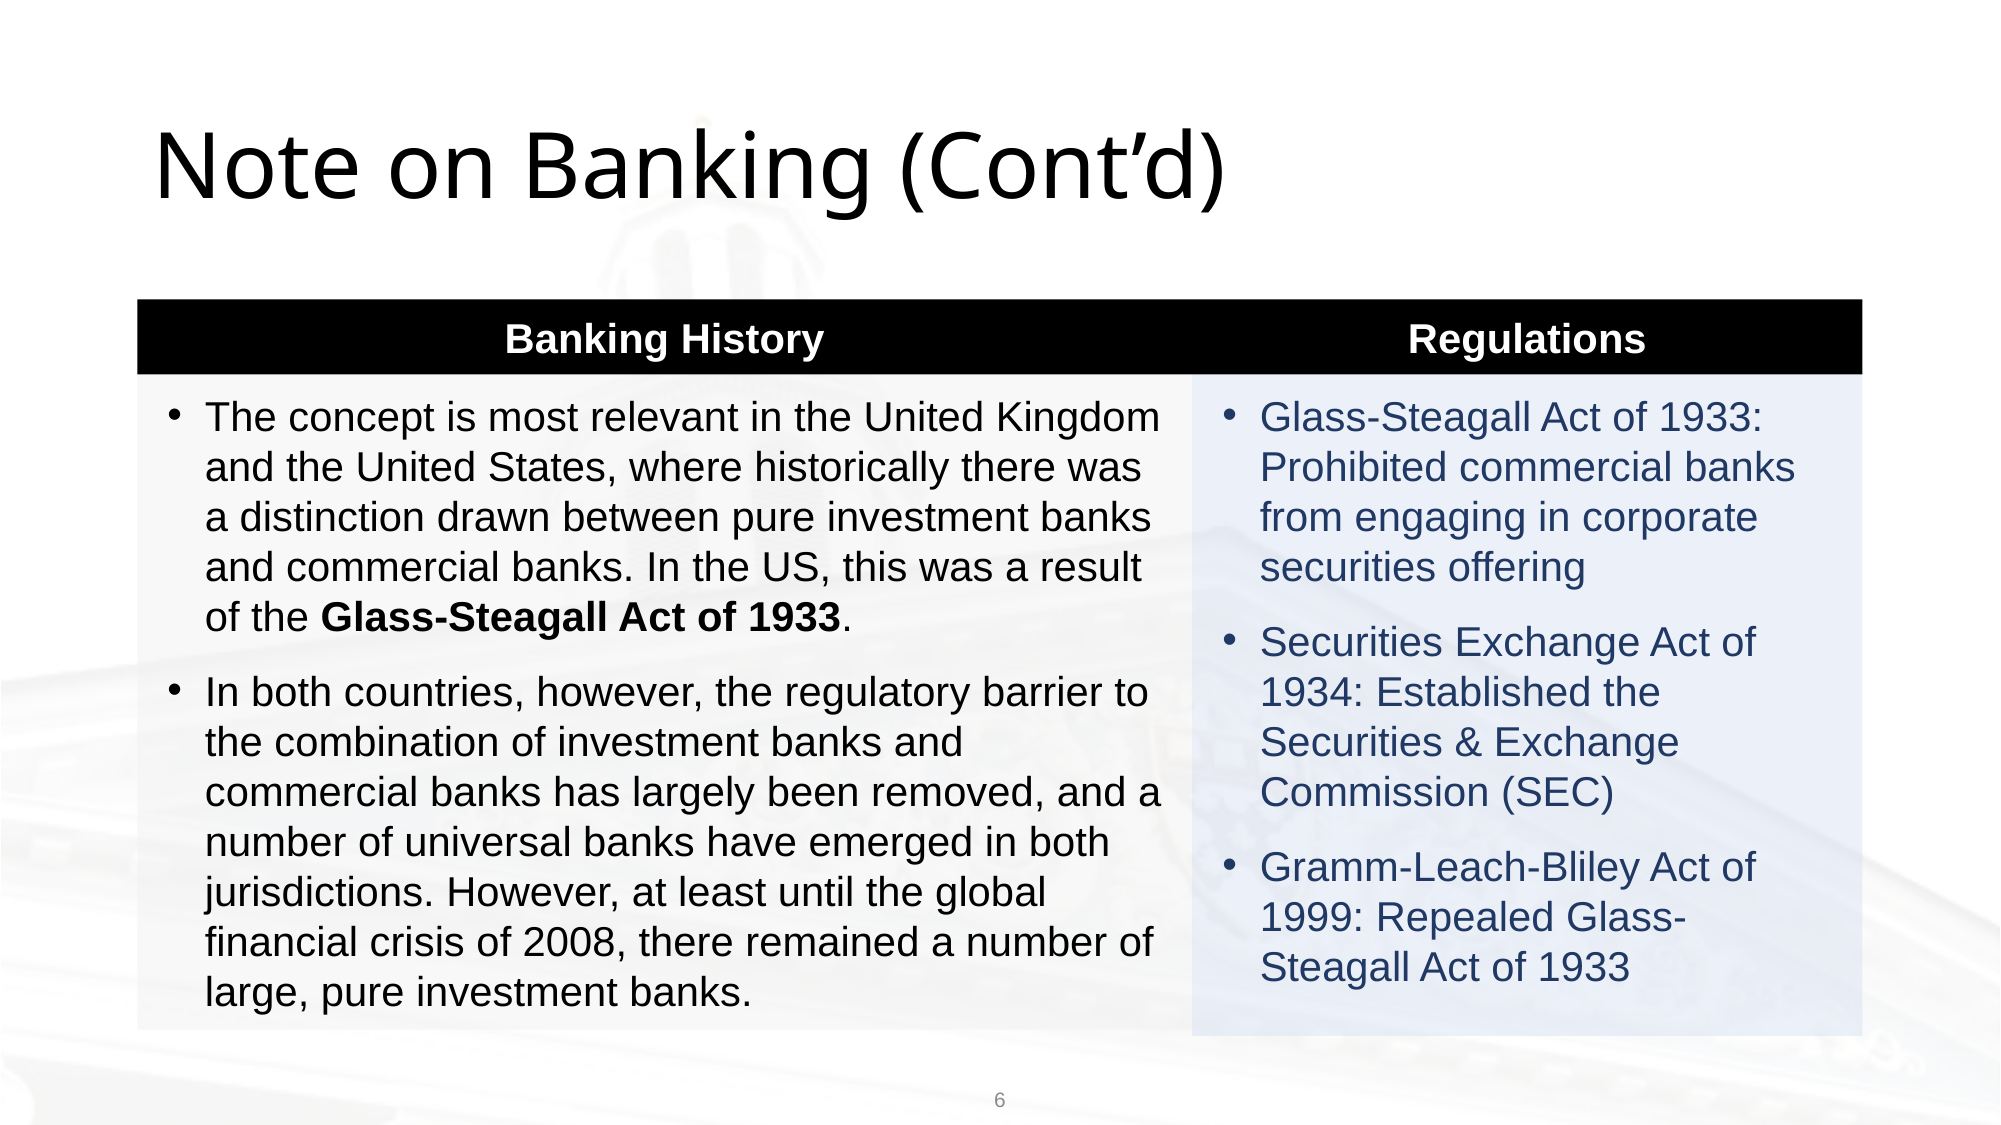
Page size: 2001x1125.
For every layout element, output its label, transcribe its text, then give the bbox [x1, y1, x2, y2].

text_box Glass-Steagall Act of 1933: Prohibited commercial banks from engaging in corporate securities offering Securities Exchange Act of 1934: Established the Securities & Exchange Commission (SEC) Gramm-Leach-Bliley Act of 1999: Repealed Glass-Steagall Act of 1933 [1191, 375, 1864, 1037]
text_box The concept is most relevant in the United Kingdom and the United States, where historically there was a distinction drawn between pure investment banks and commercial banks. In the US, this was a result of the Glass-Steagall Act of 1933. In both countries, however, the regulatory barrier to the combination of investment banks and commercial banks has largely been removed, and a number of universal banks have emerged in both jurisdictions. However, at least until the global financial crisis of 2008, there remained a number of large, pure investment banks. [136, 375, 1191, 1031]
text_box Banking History [136, 298, 1191, 375]
text_box Regulations [1191, 298, 1864, 375]
title Note on Banking (Cont’d) [137, 59, 1863, 278]
slide_number 6 [774, 1065, 1225, 1125]
